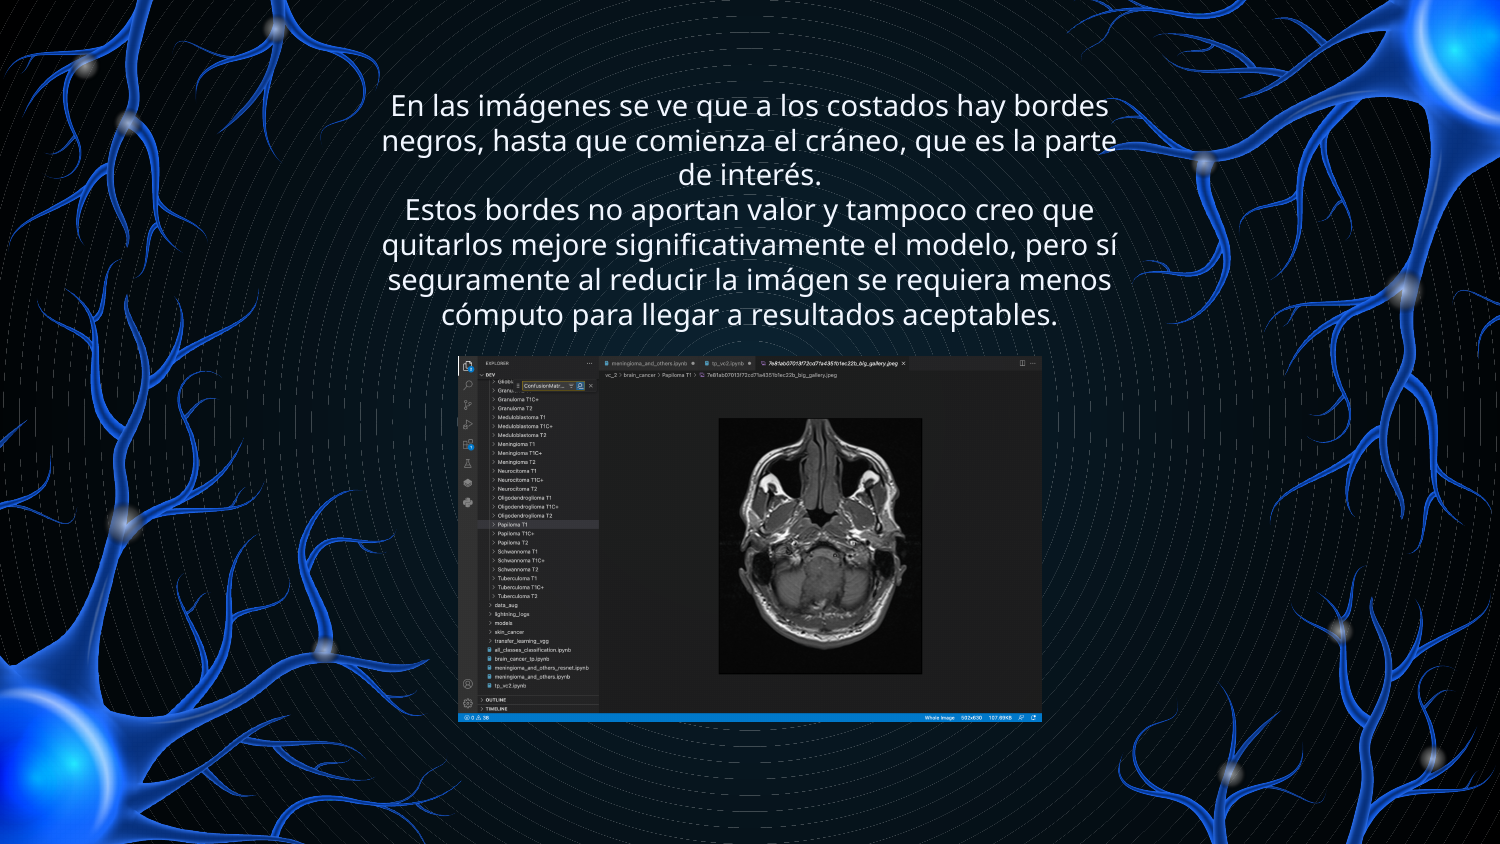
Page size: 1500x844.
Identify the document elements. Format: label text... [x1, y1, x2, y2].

picture [0, 0, 1042, 844]
subtitle En las imágenes se ve que a los costados hay bordes negros, hasta que comienza el cráneo, que es la parte de interés. Estos bordes no aportan valor y tampoco creo que quitarlos mejore significativamente el modelo, pero sí seguramente al reducir la imágen se requiera menos cómputo para llegar a resultados aceptables. [348, 71, 1152, 520]
picture [1066, 0, 1500, 554]
picture [1118, 565, 1496, 844]
